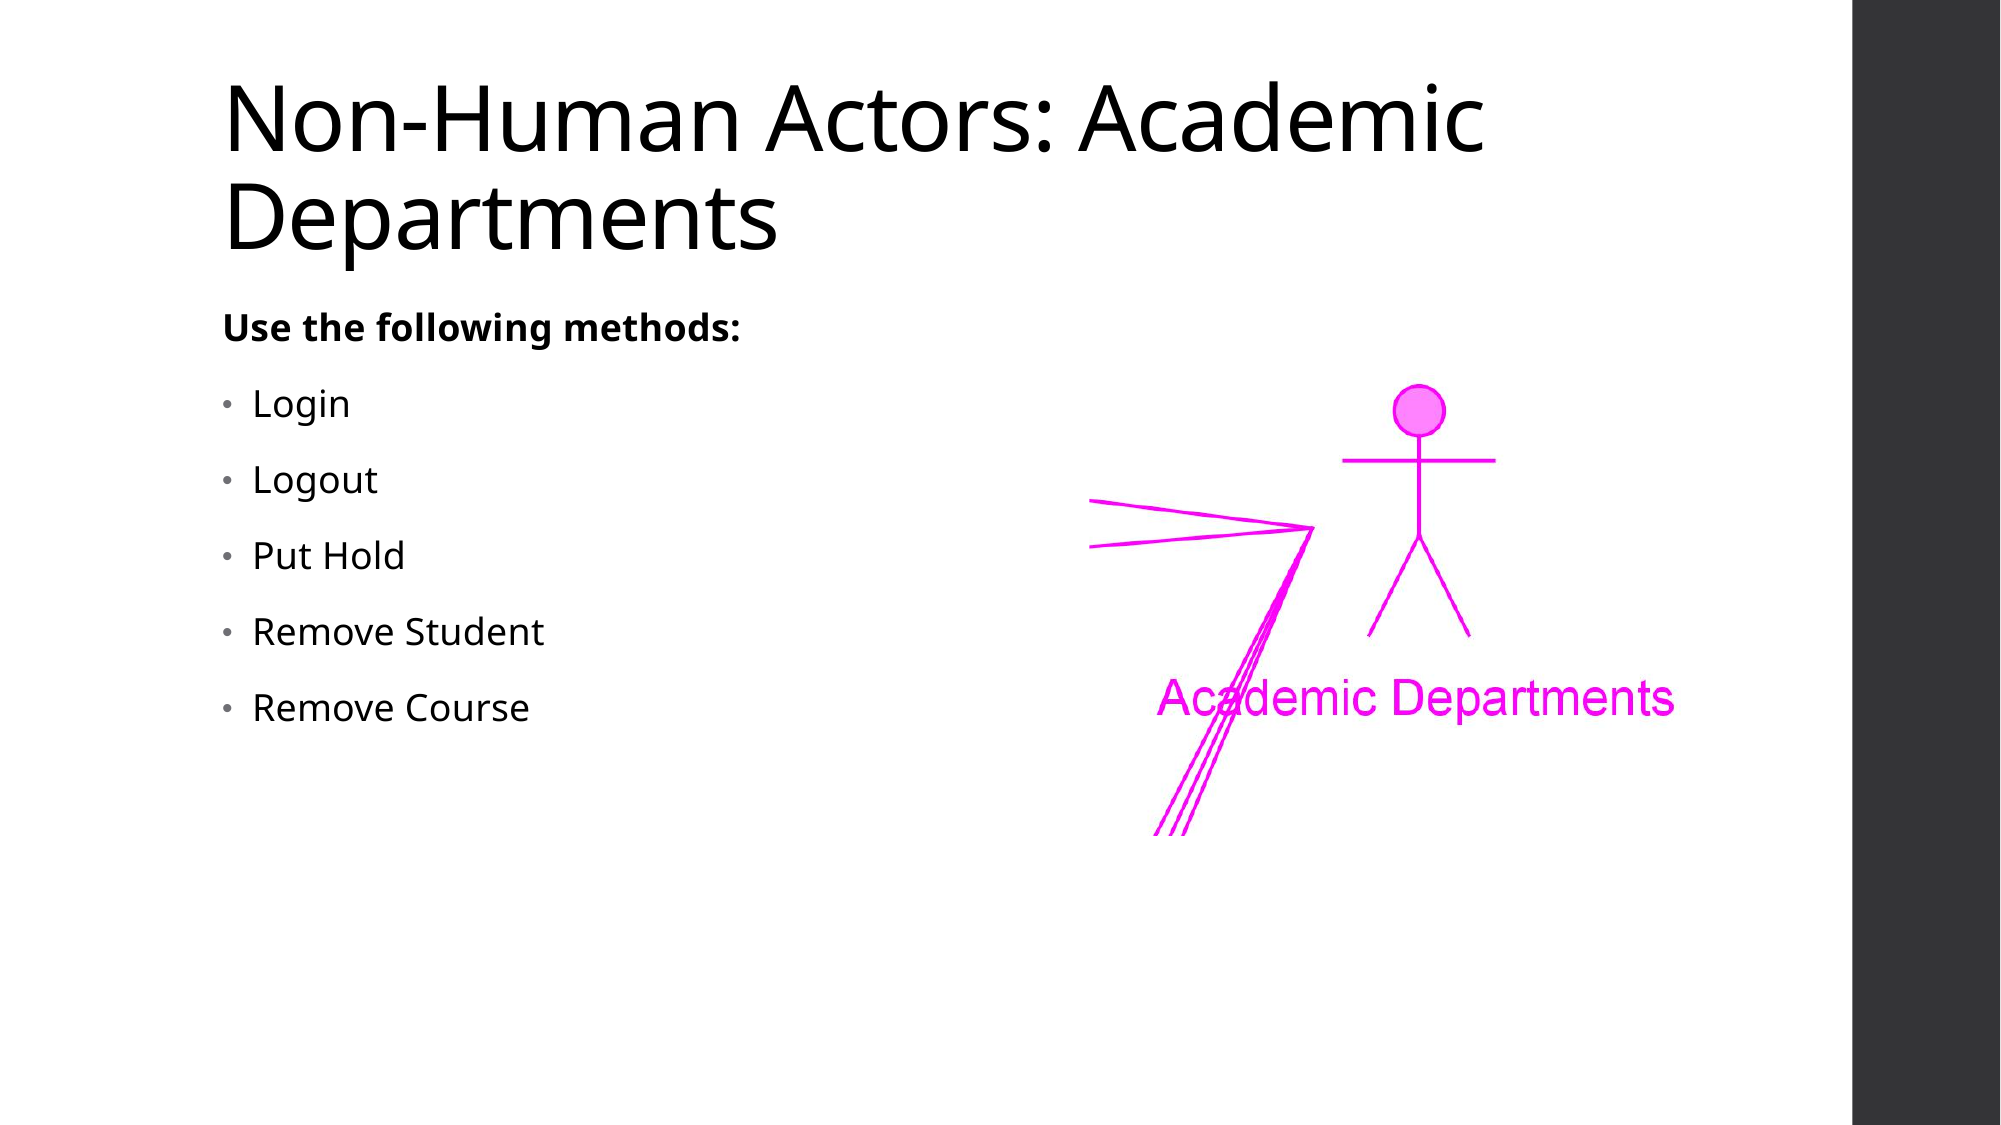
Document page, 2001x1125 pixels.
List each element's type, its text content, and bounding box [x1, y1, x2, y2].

list Use the following methods: Login Logout Put Hold Remove Student Remove Course [206, 299, 1617, 1014]
title Non-Human Actors: Academic Departments [206, 60, 1797, 278]
picture [1089, 277, 1845, 837]
